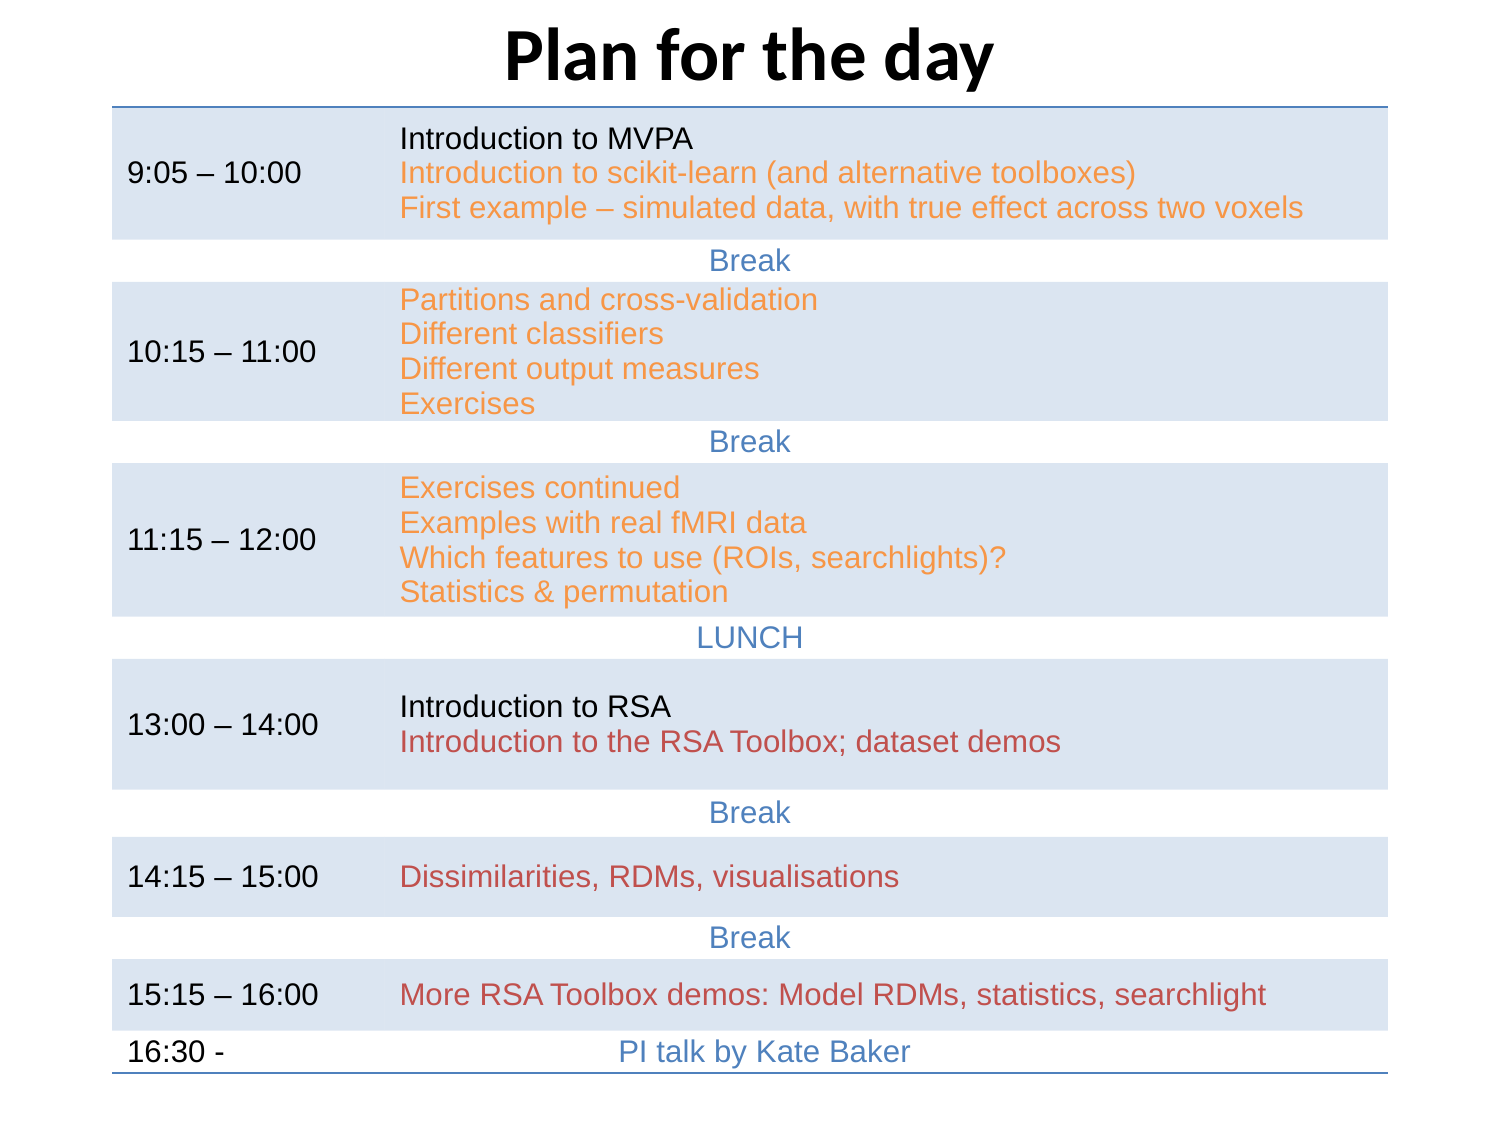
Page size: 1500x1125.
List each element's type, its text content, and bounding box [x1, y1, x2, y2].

table_cell Break [112, 240, 1388, 282]
table_cell Introduction to RSA Introduction to the RSA Toolbox; dataset demos [385, 659, 1388, 790]
table_cell Break [112, 790, 1388, 837]
table_cell 15:15 – 16:00 [112, 959, 385, 1031]
table_cell Partitions and cross-validation Different classifiers Different output measures Exercises [385, 282, 1388, 421]
table_header Introduction to MVPA Introduction to scikit-learn (and alternative toolboxes) First example – simulated data, with true effect across two voxels [385, 108, 1388, 240]
text_box Plan for the day [74, 0, 1425, 102]
table_cell Dissimilarities, RDMs, visualisations [385, 837, 1388, 917]
table_cell More RSA Toolbox demos: Model RDMs, statistics, searchlight [385, 959, 1388, 1031]
table_cell 16:30 - [112, 1031, 385, 1072]
table_cell 14:15 – 15:00 [112, 837, 385, 917]
table_cell Break [112, 421, 1388, 463]
table_cell Exercises continued Examples with real fMRI data Which features to use (ROIs, searchlights)? Statistics & permutation [385, 463, 1388, 617]
table_cell LUNCH [112, 617, 1388, 659]
table_cell 13:00 – 14:00 [112, 659, 385, 790]
table_cell 10:15 – 11:00 [112, 282, 385, 421]
table_cell Break [112, 917, 1388, 959]
table_header 9:05 – 10:00 [112, 108, 385, 240]
table_cell PI talk by Kate Baker [385, 1031, 1388, 1072]
table_cell 11:15 – 12:00 [112, 463, 385, 617]
